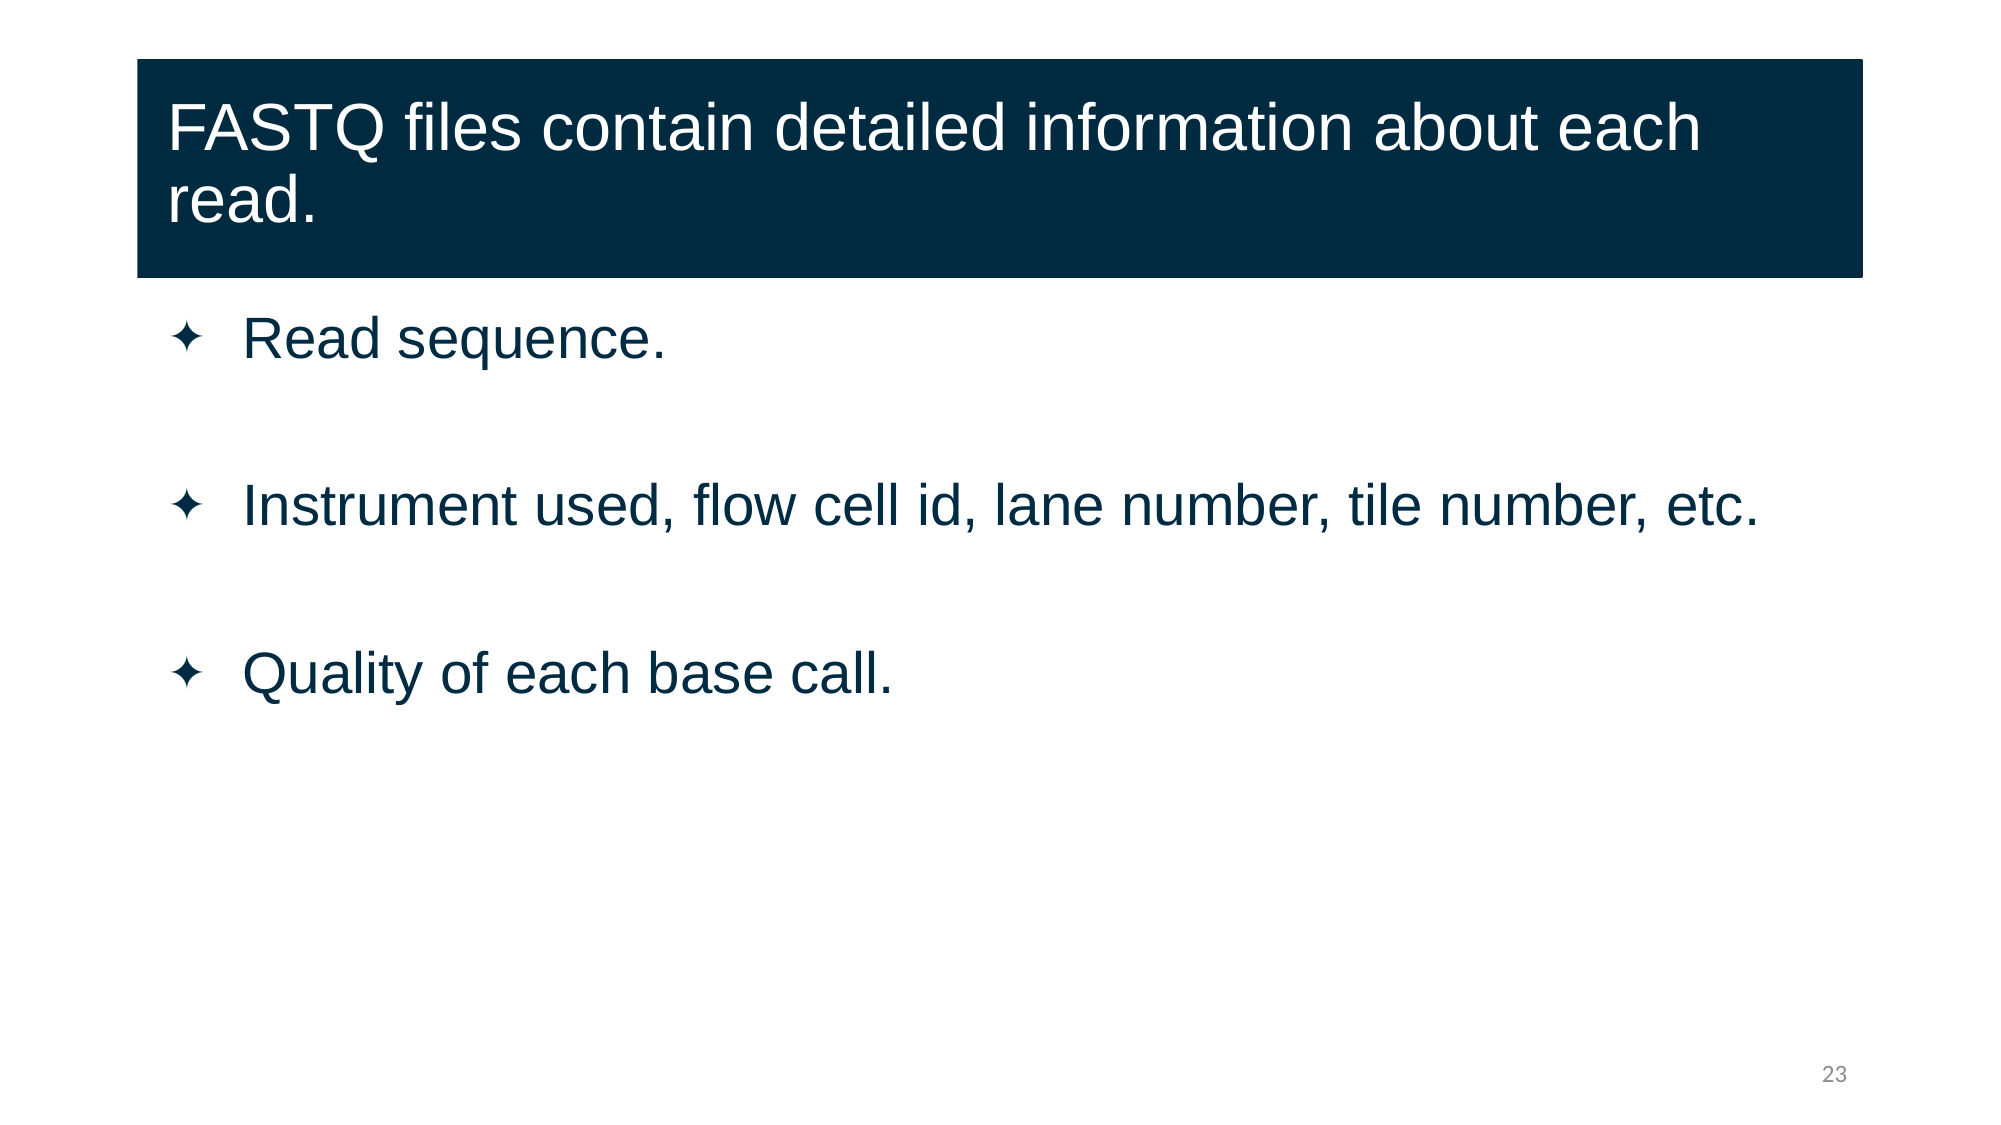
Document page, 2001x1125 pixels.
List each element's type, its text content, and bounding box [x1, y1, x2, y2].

title FASTQ files contain detailed information about each read. [137, 59, 1863, 278]
list Read sequence. Instrument used, flow cell id, lane number, tile number, etc. Quality of each base call. [137, 307, 1863, 880]
slide_number 23 [1412, 1042, 1863, 1103]
